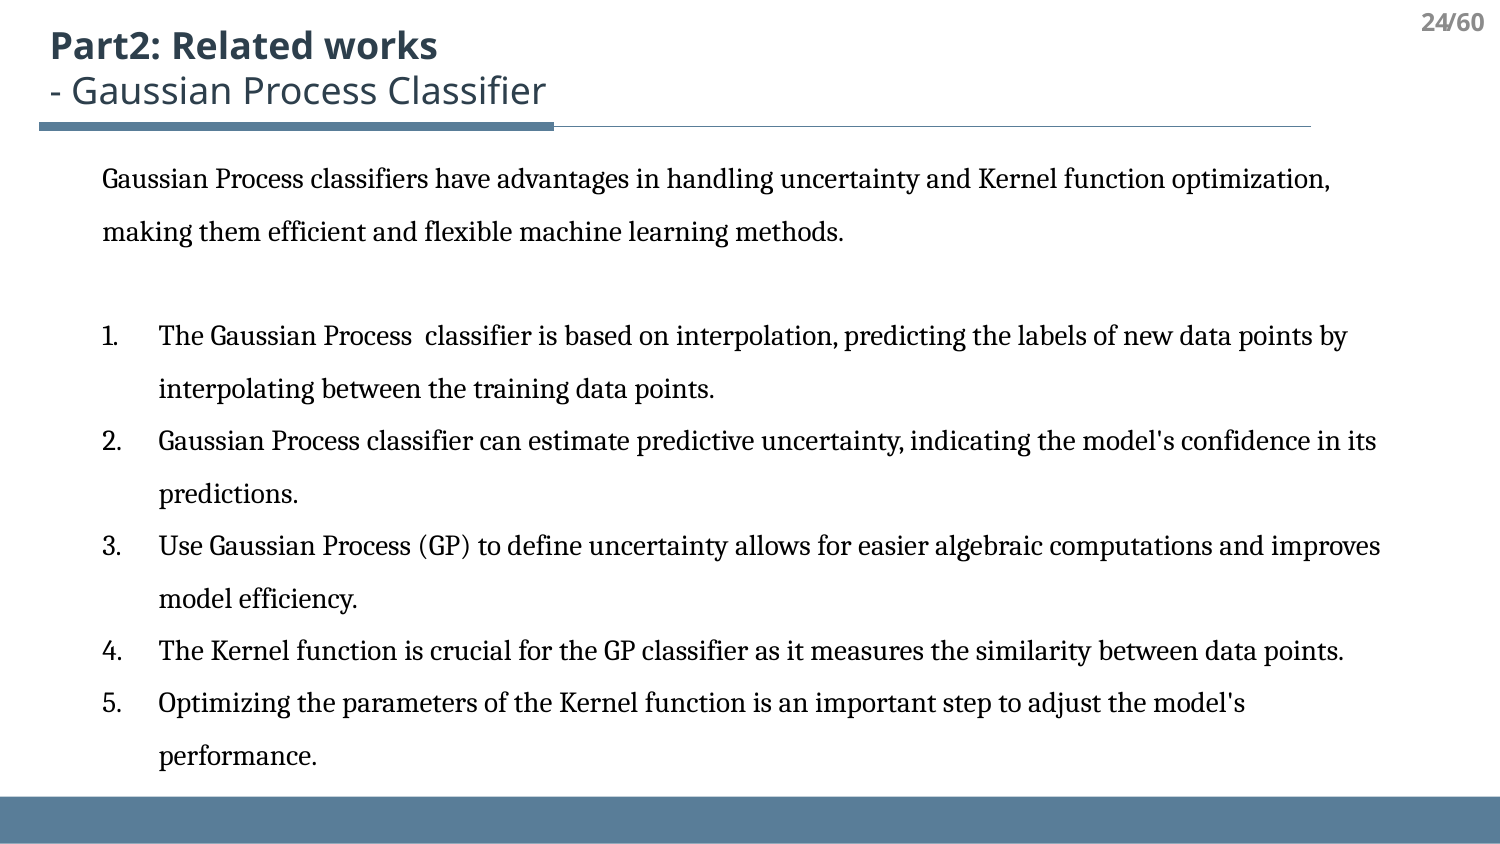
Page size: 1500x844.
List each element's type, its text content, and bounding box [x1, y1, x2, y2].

slide_number 24 [1162, 0, 1465, 48]
text_box Part2: Related works - Gaussian Process Classifier [34, 14, 573, 120]
footer /60 [1465, 1, 1500, 47]
text_box Gaussian Process classifiers have advantages in handling uncertainty and Kernel function optimization, making them efficient and flexible machine learning methods. The Gaussian Process classifier is based on interpolation, predicting the labels of new data points by interpolating between the training data points. Gaussian Process classifier can estimate predictive uncertainty, indicating the model's confidence in its predictions. Use Gaussian Process (GP) to define uncertainty allows for easier algebraic computations and improves model efficiency. The Kernel function is crucial for the GP classifier as it measures the similarity between data points. Optimizing the parameters of the Kernel function is an important step to adjust the model's performance. [87, 134, 1413, 779]
